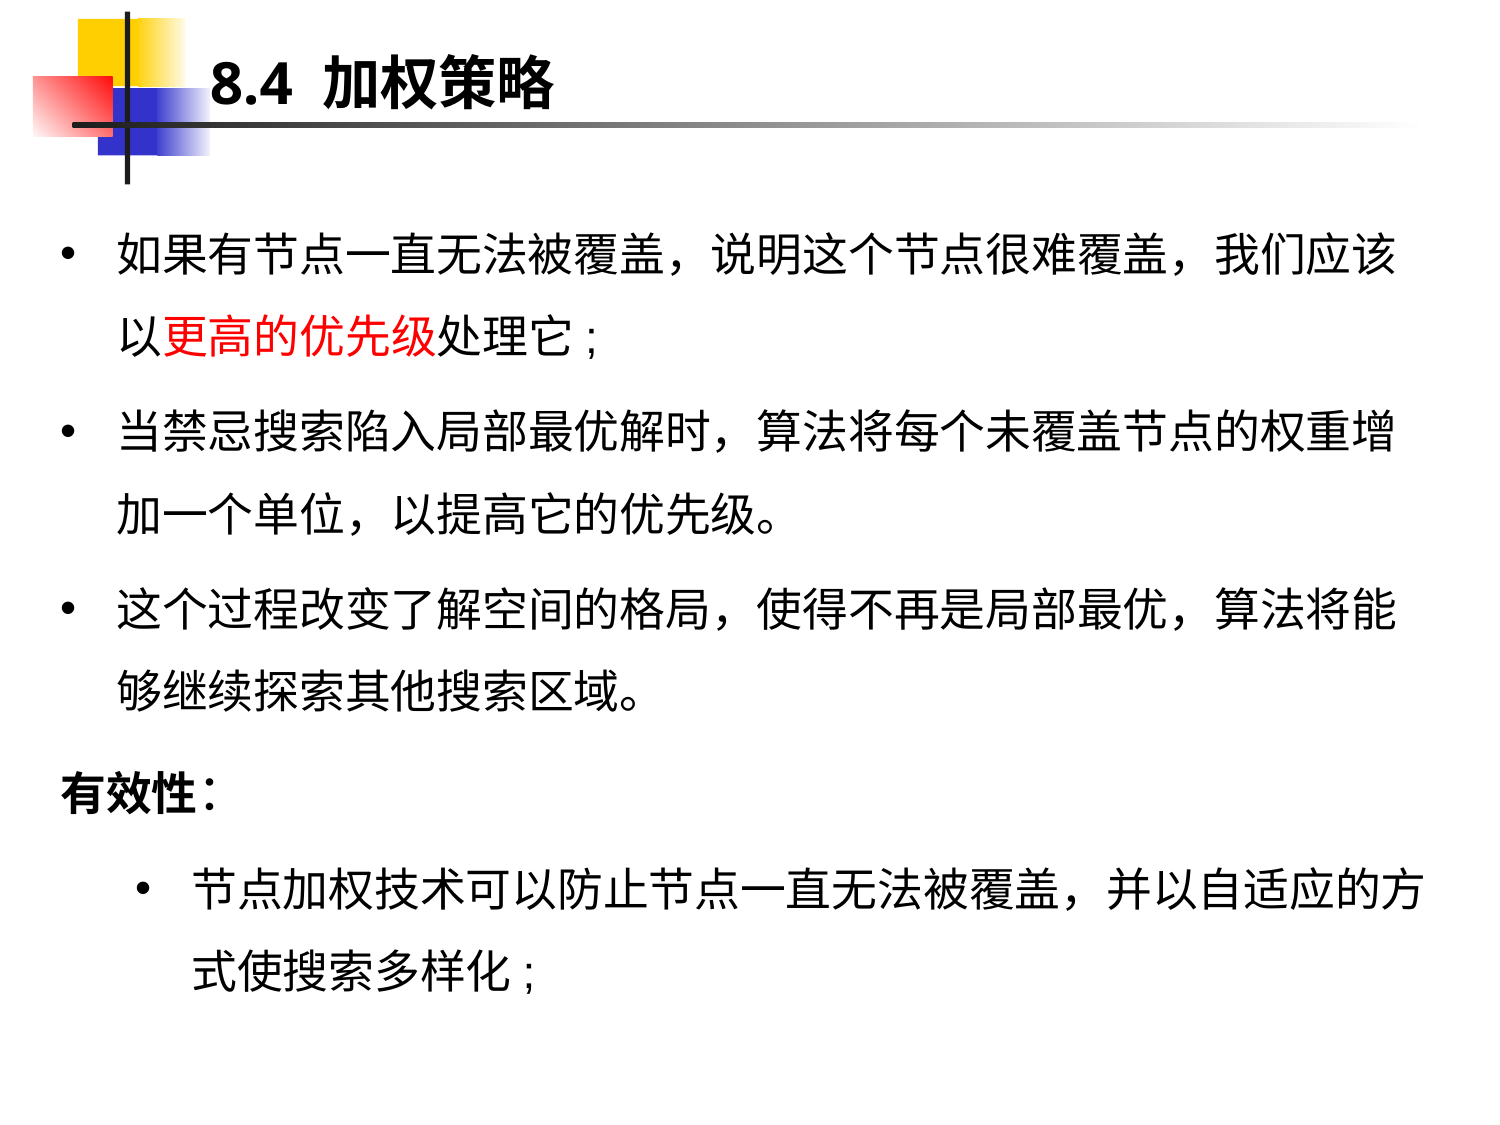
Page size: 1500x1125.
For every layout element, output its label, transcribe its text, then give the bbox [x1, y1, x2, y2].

title 8.4 加权策略 [194, 35, 1353, 124]
